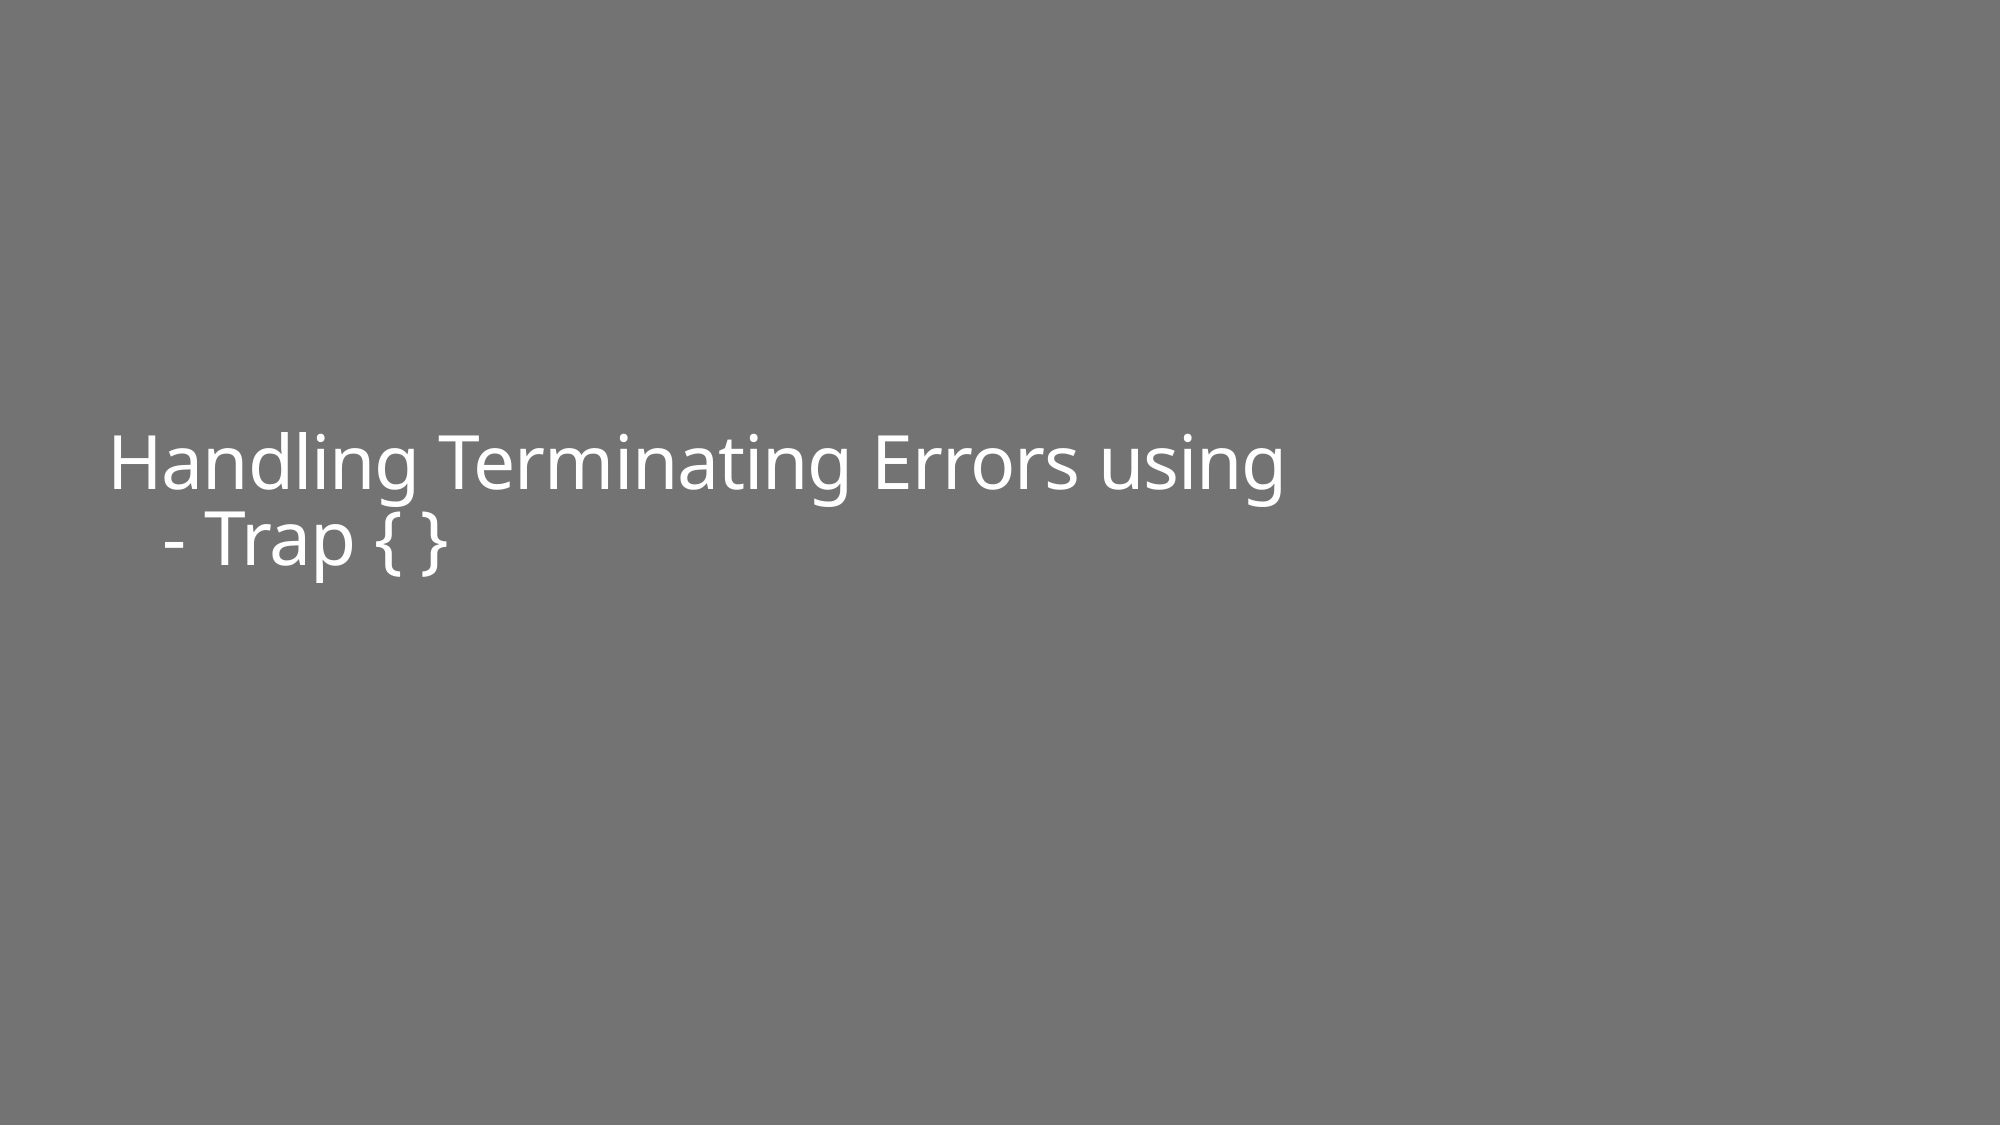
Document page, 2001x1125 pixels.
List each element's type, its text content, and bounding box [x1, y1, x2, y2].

title Handling Terminating Errors using - Trap { } [107, 488, 1587, 588]
